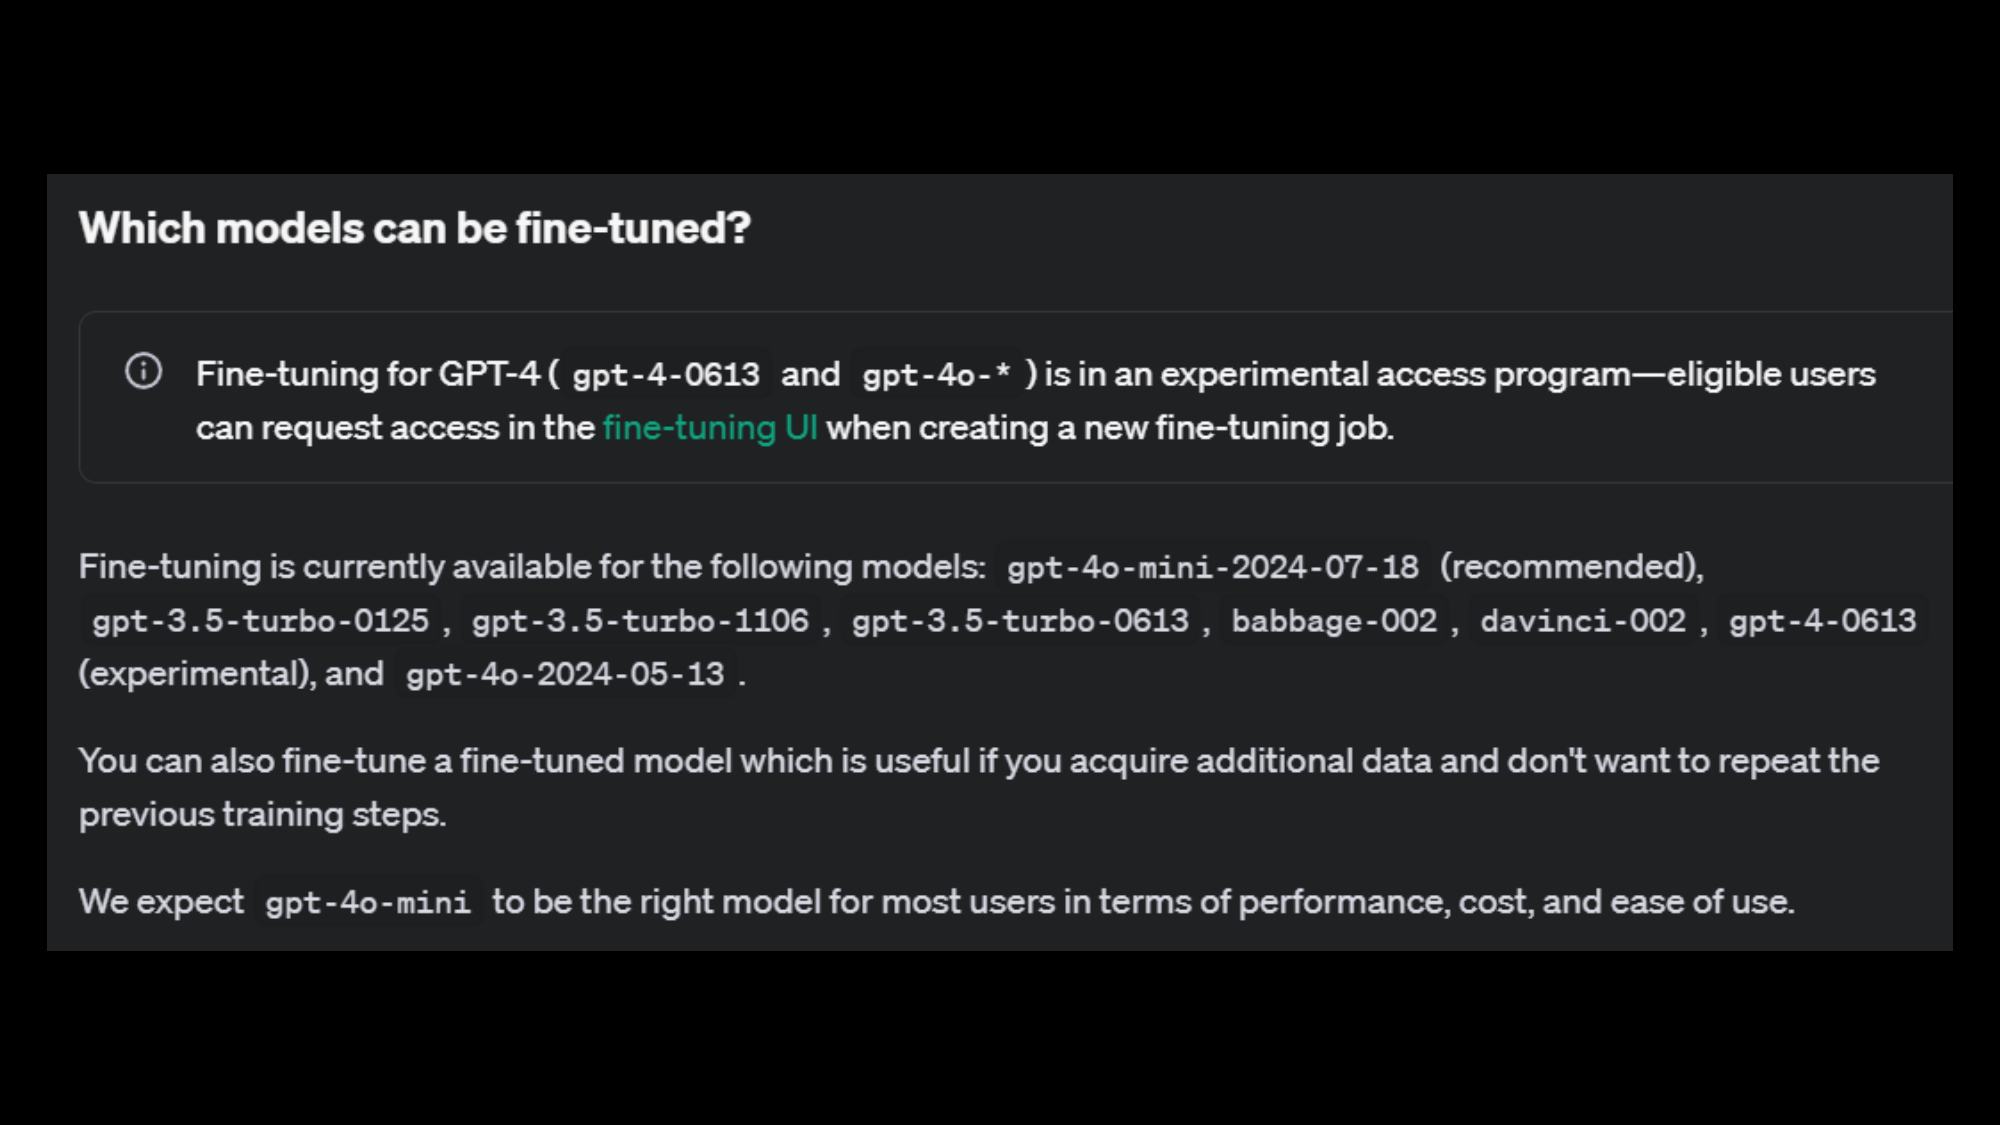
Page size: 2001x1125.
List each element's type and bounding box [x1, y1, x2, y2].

picture [47, 174, 1953, 951]
